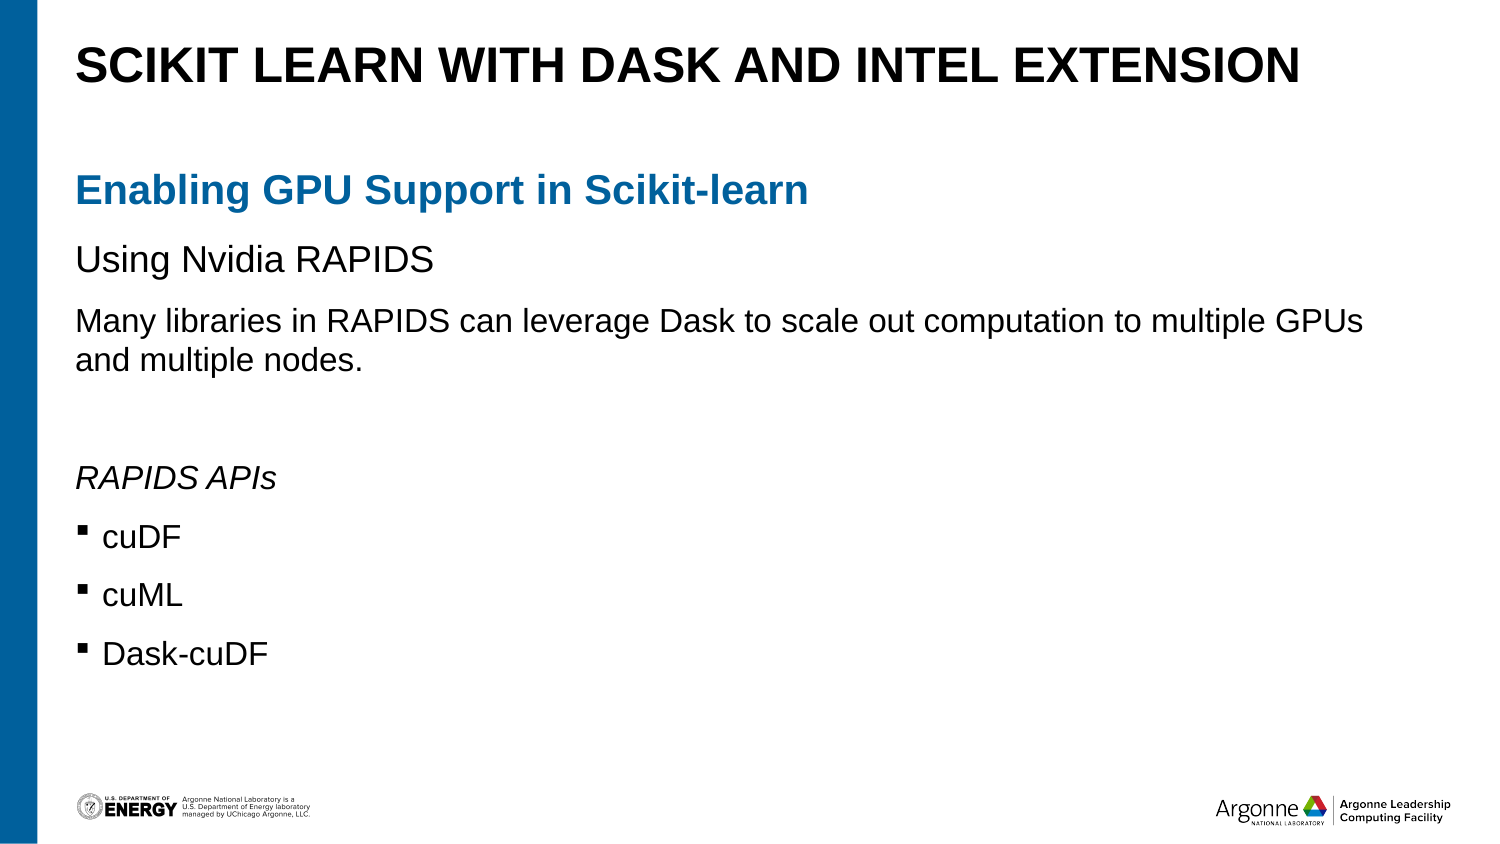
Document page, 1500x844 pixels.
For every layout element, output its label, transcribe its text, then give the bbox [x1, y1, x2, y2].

picture [76, 793, 312, 820]
title SciKit Learn with Dask and Intel Extension [75, 40, 1450, 162]
list Using Nvidia RAPIDS Many libraries in RAPIDS can leverage Dask to scale out computation to multiple GPUs and multiple nodes. RAPIDS APIs cuDF cuML Dask-cuDF [75, 234, 1425, 772]
list Enabling GPU Support in Scikit-learn [75, 162, 1450, 235]
picture [1205, 785, 1461, 836]
